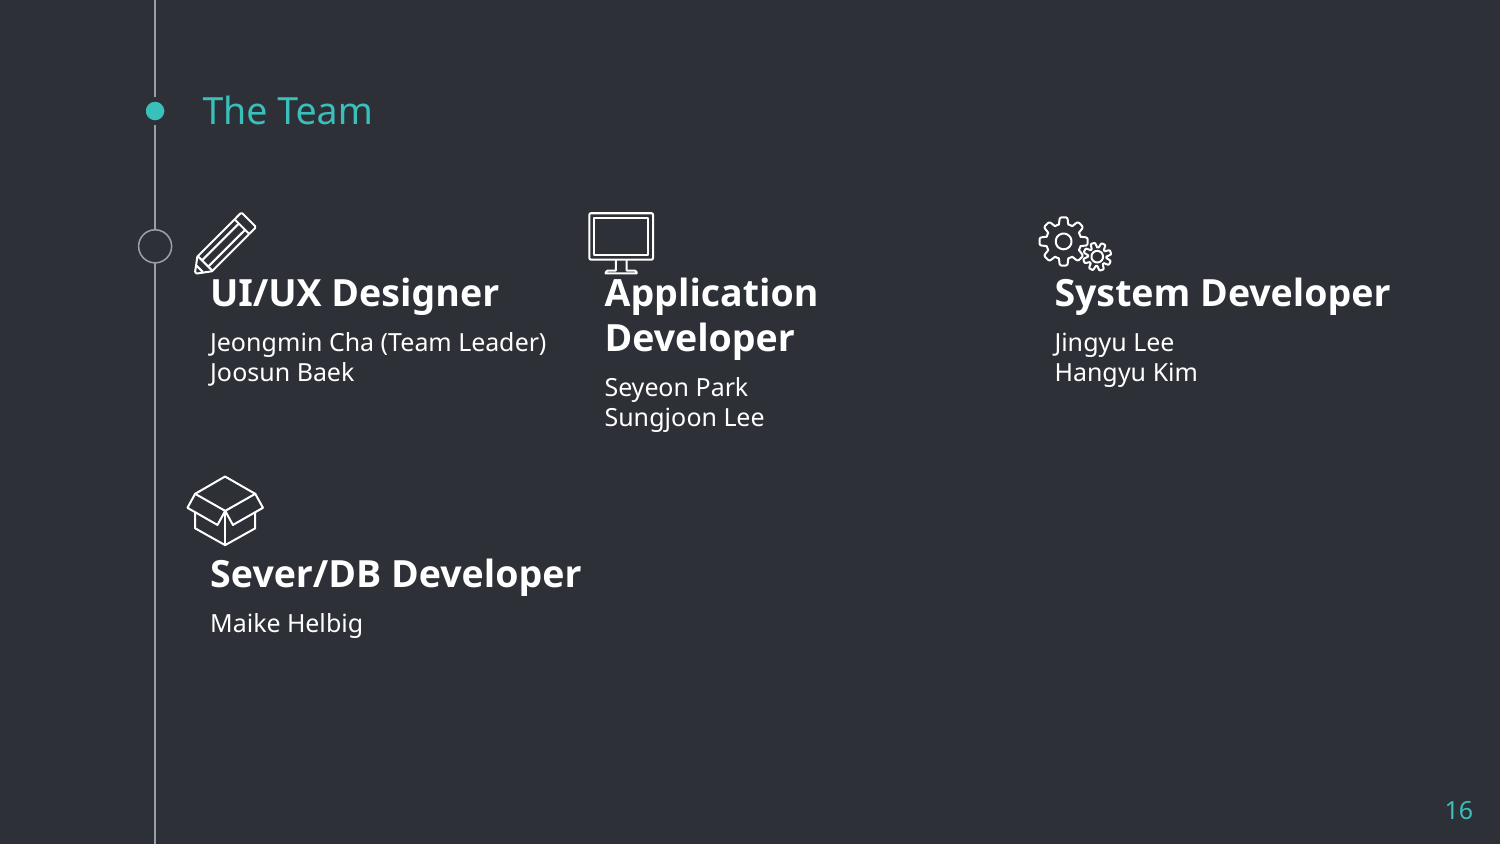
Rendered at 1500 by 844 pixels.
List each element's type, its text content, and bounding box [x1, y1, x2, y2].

list Application Developer Seyeon Park Sungjoon Lee [589, 253, 1032, 452]
list Sever/DB Developer Maike Helbig [195, 535, 610, 733]
list System Developer Jingyu Lee Hangyu Kim [1039, 253, 1434, 452]
slide_number 16 [1398, 779, 1489, 832]
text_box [589, 212, 654, 274]
title The Team [187, 90, 1313, 147]
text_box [1039, 217, 1112, 271]
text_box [194, 212, 256, 274]
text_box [187, 476, 264, 546]
list UI/UX Designer Jeongmin Cha (Team Leader) Joosun Baek [195, 253, 589, 452]
